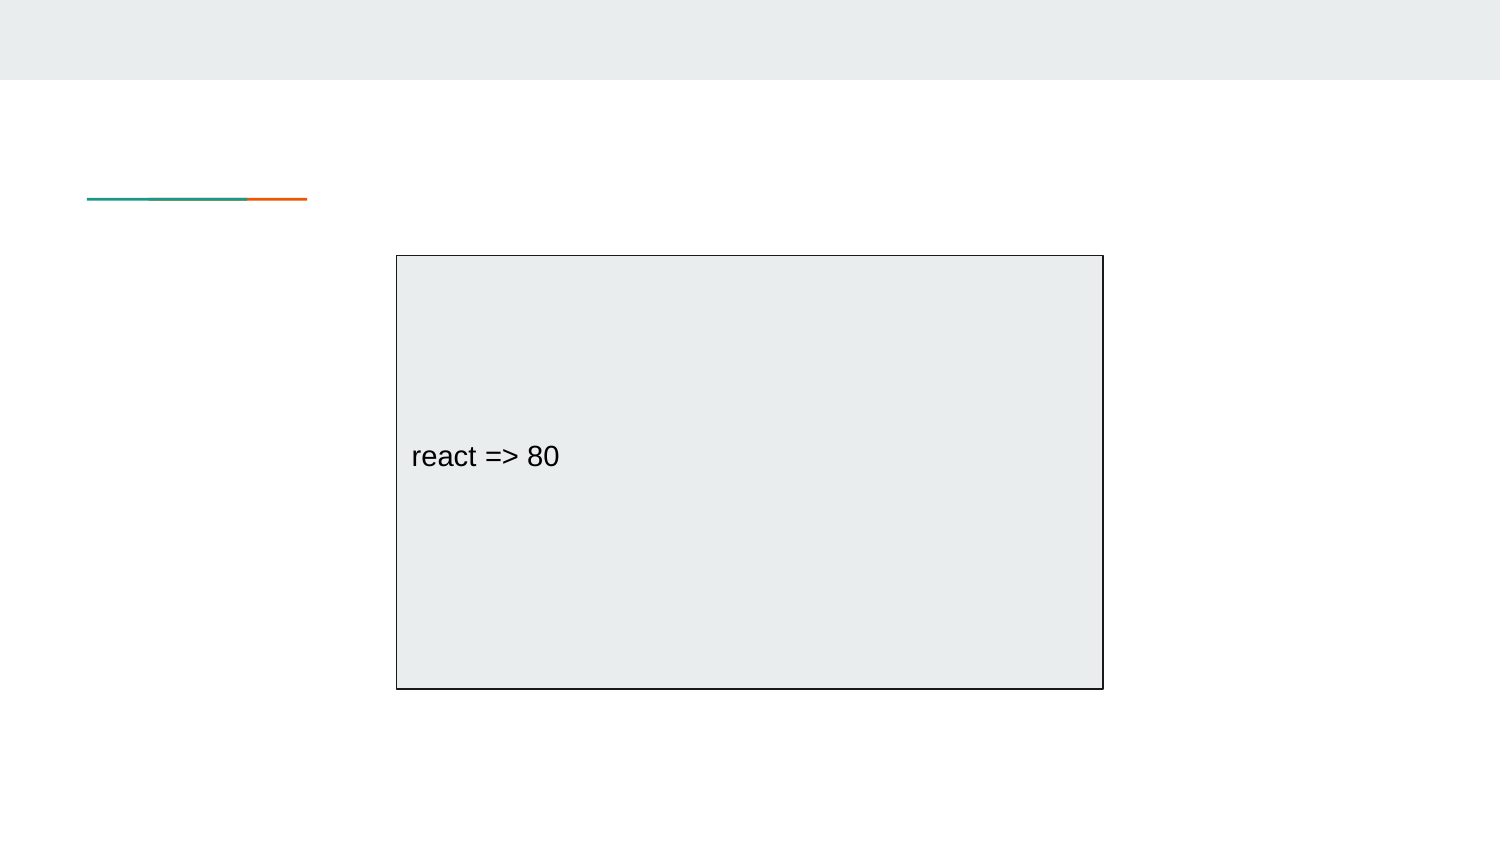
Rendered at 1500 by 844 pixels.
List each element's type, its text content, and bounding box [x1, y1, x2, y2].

text_box react => 80 [396, 255, 1104, 690]
